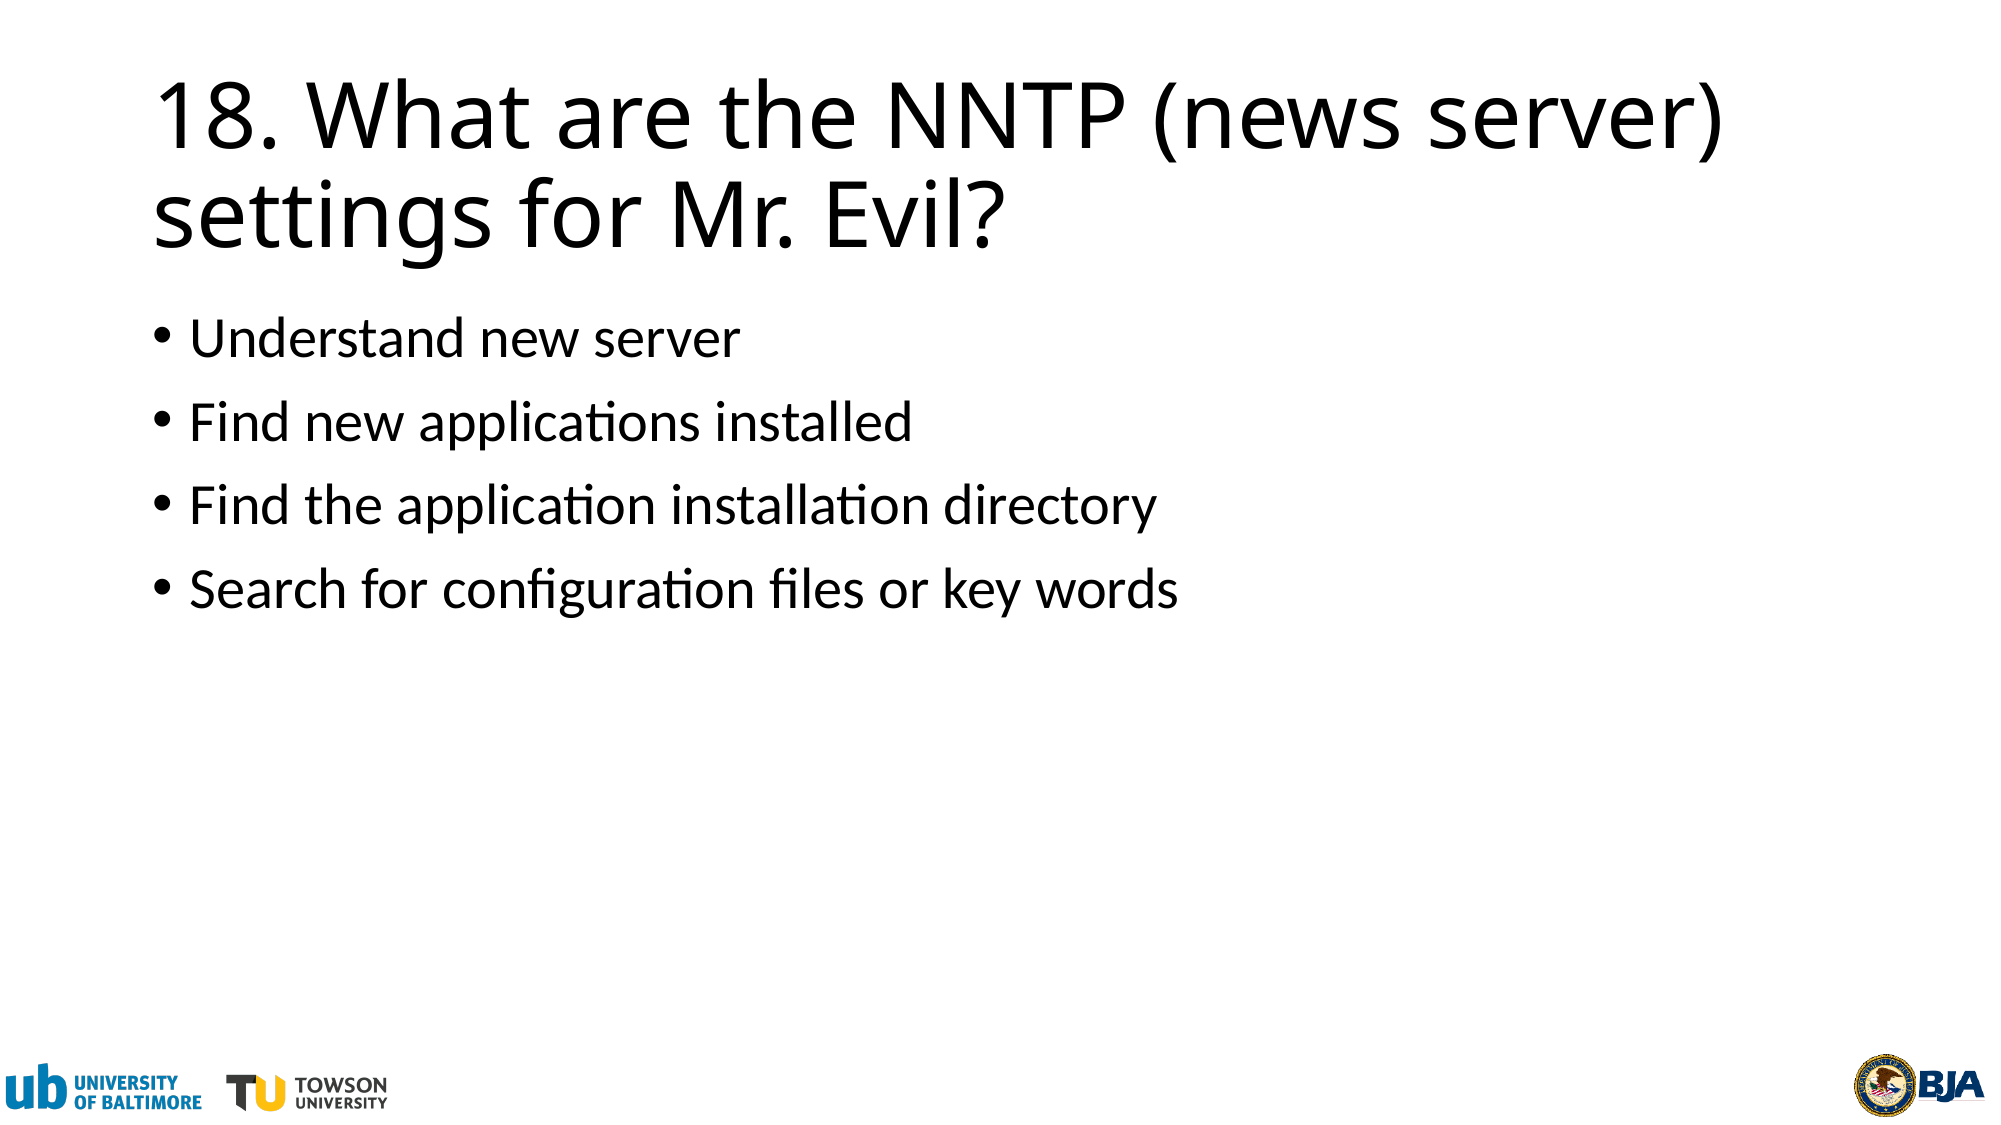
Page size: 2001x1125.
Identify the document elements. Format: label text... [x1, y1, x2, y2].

picture [0, 1031, 407, 1125]
picture [1854, 1054, 1986, 1117]
list Understand new server Find new applications installed Find the application installation directory Search for configuration files or key words [137, 299, 1863, 1014]
title 18. What are the NNTP (news server) settings for Mr. Evil? [137, 59, 1863, 278]
